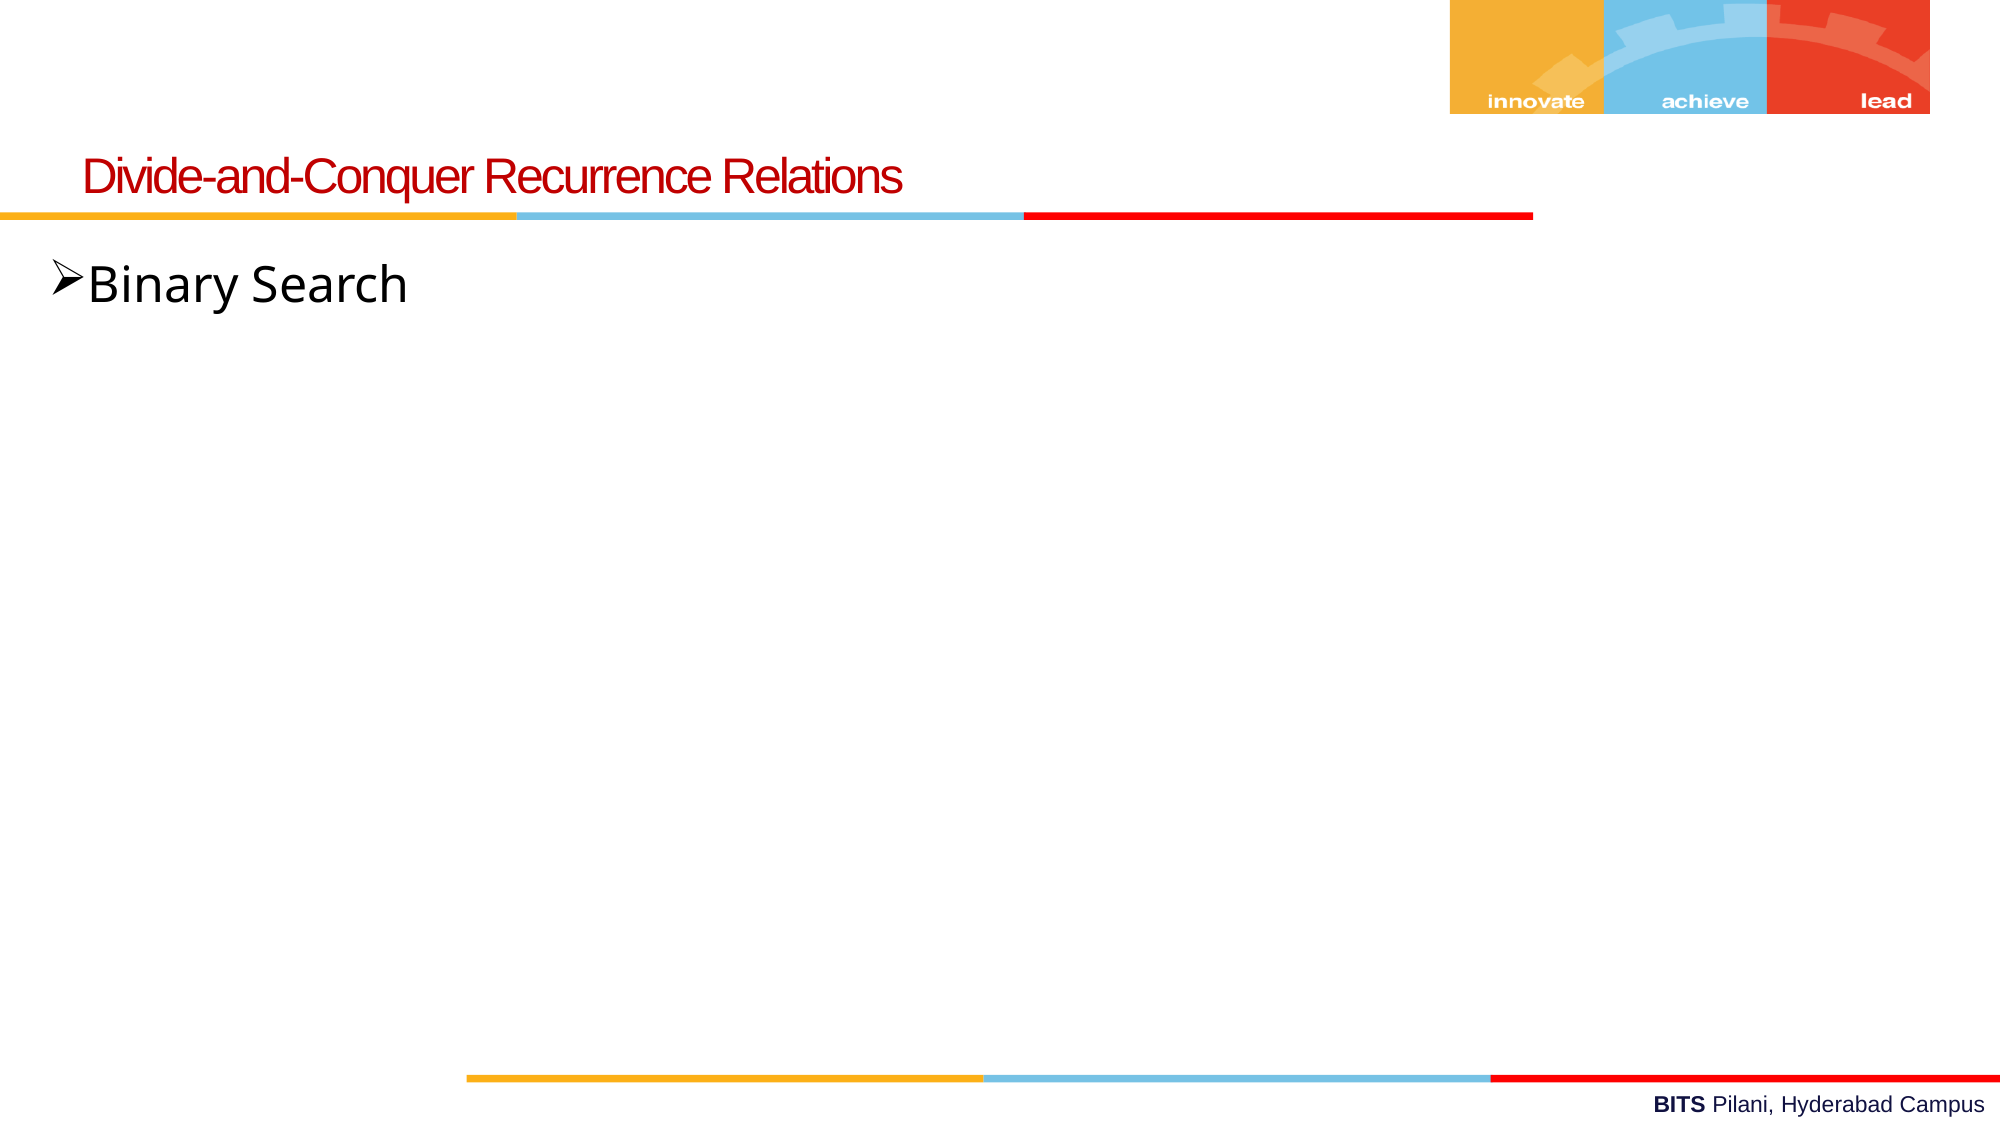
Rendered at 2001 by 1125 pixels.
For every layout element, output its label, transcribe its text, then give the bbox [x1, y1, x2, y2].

picture [1449, 0, 1930, 114]
text_box Binary Search [33, 252, 1959, 1048]
list Divide-and-Conquer Recurrence Relations [66, 120, 1825, 213]
